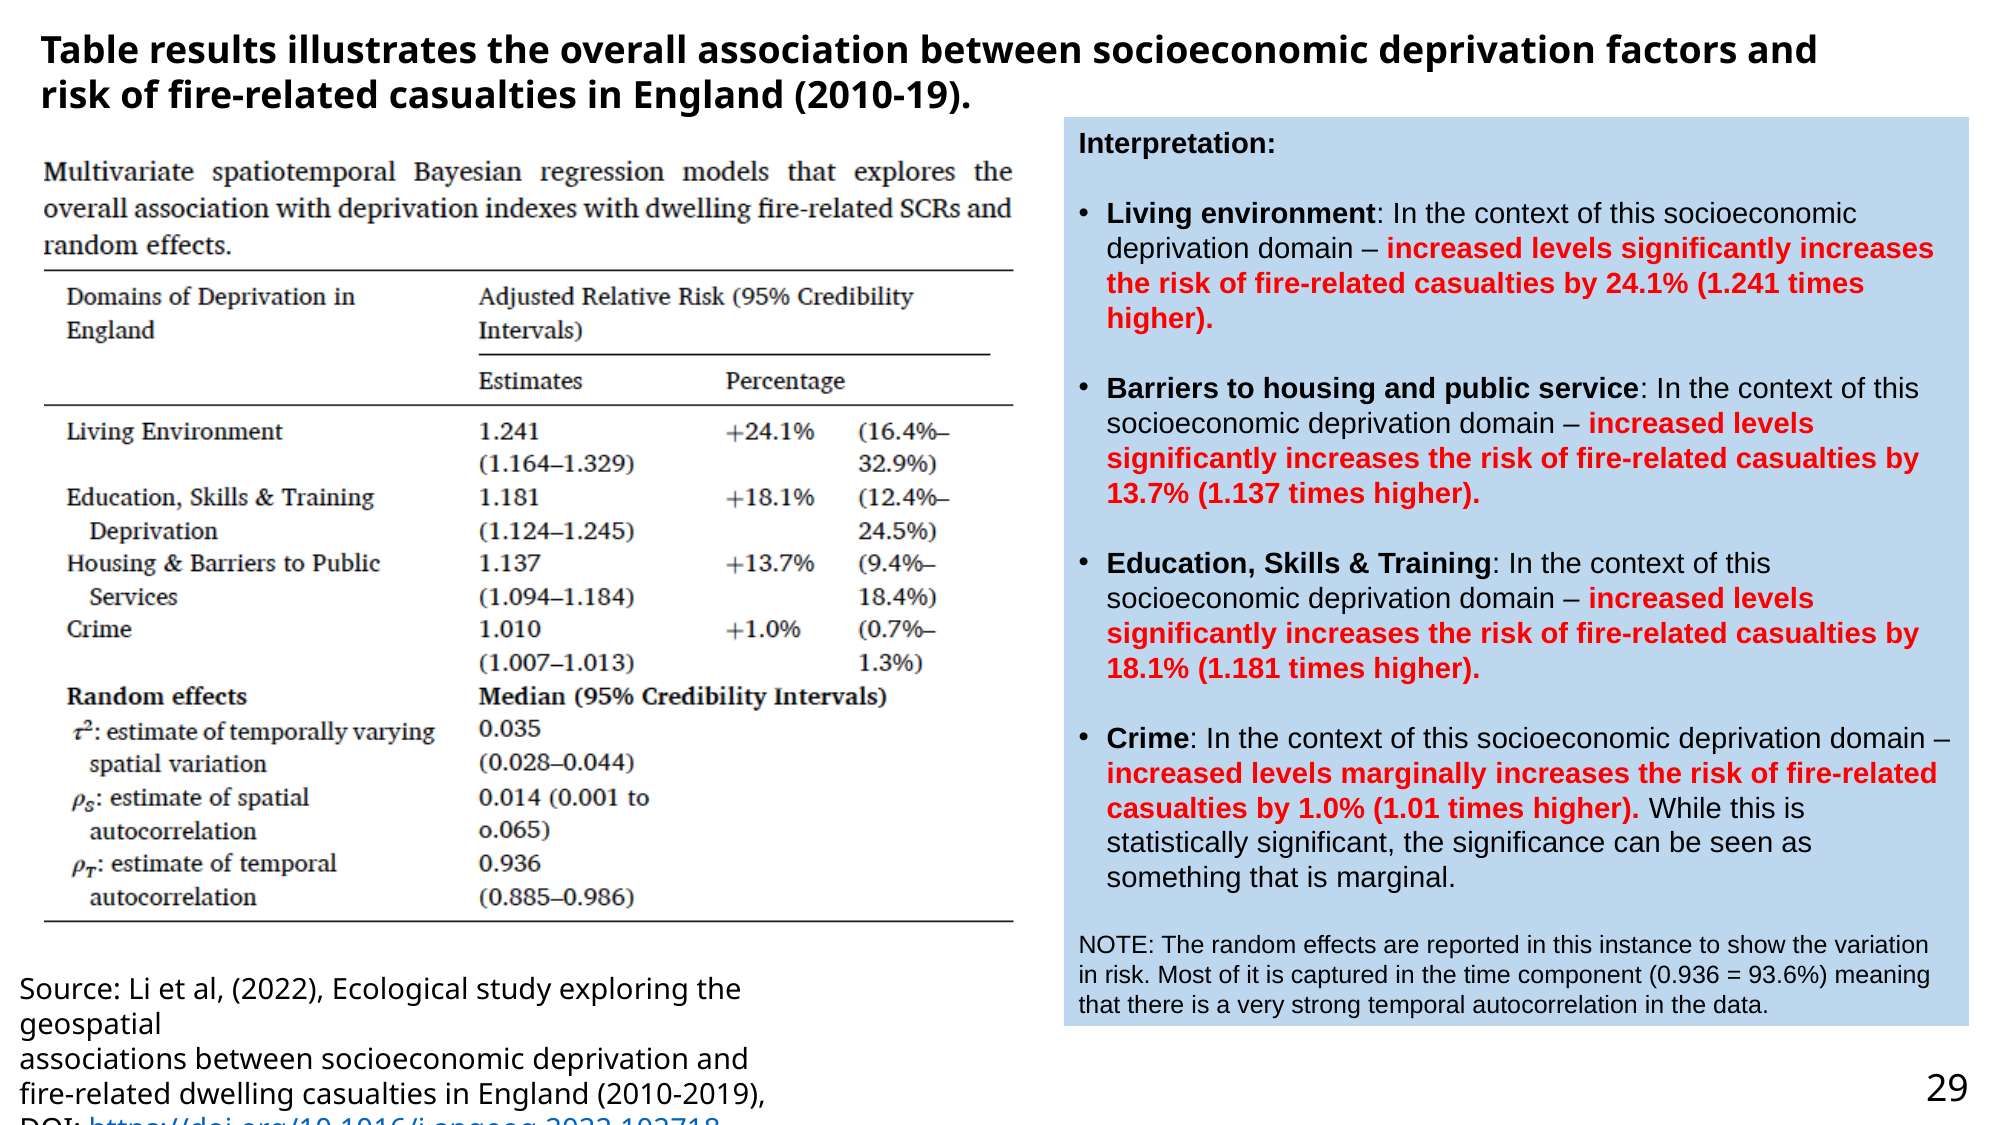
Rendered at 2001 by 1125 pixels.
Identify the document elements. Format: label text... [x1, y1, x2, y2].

text_box Table results illustrates the overall association between socioeconomic deprivation factors and risk of fire-related casualties in England (2010-19). [25, 18, 1912, 124]
text_box Interpretation: Living environment: In the context of this socioeconomic deprivation domain – increased levels significantly increases the risk of fire-related casualties by 24.1% (1.241 times higher). Barriers to housing and public service: In the context of this socioeconomic deprivation domain – increased levels significantly increases the risk of fire-related casualties by 13.7% (1.137 times higher). Education, Skills & Training: In the context of this socioeconomic deprivation domain – increased levels significantly increases the risk of fire-related casualties by 18.1% (1.181 times higher). Crime: In the context of this socioeconomic deprivation domain – increased levels marginally increases the risk of fire-related casualties by 1.0% (1.01 times higher). While this is statistically significant, the significance can be seen as something that is marginal. NOTE: The random effects are reported in this instance to show the variation in risk. Most of it is captured in the time component (0.936 = 93.6%) meaning that there is a very strong temporal autocorrelation in the data. [1063, 117, 1969, 1026]
text_box Source: Li et al, (2022), Ecological study exploring the geospatial associations between socioeconomic deprivation and fire-related dwelling casualties in England (2010-2019), DOI: https://doi.org/10.1016/j.apgeog.2022.102718 [4, 963, 877, 1125]
text_box 29 [1911, 1056, 2000, 1080]
picture [44, 158, 1029, 930]
